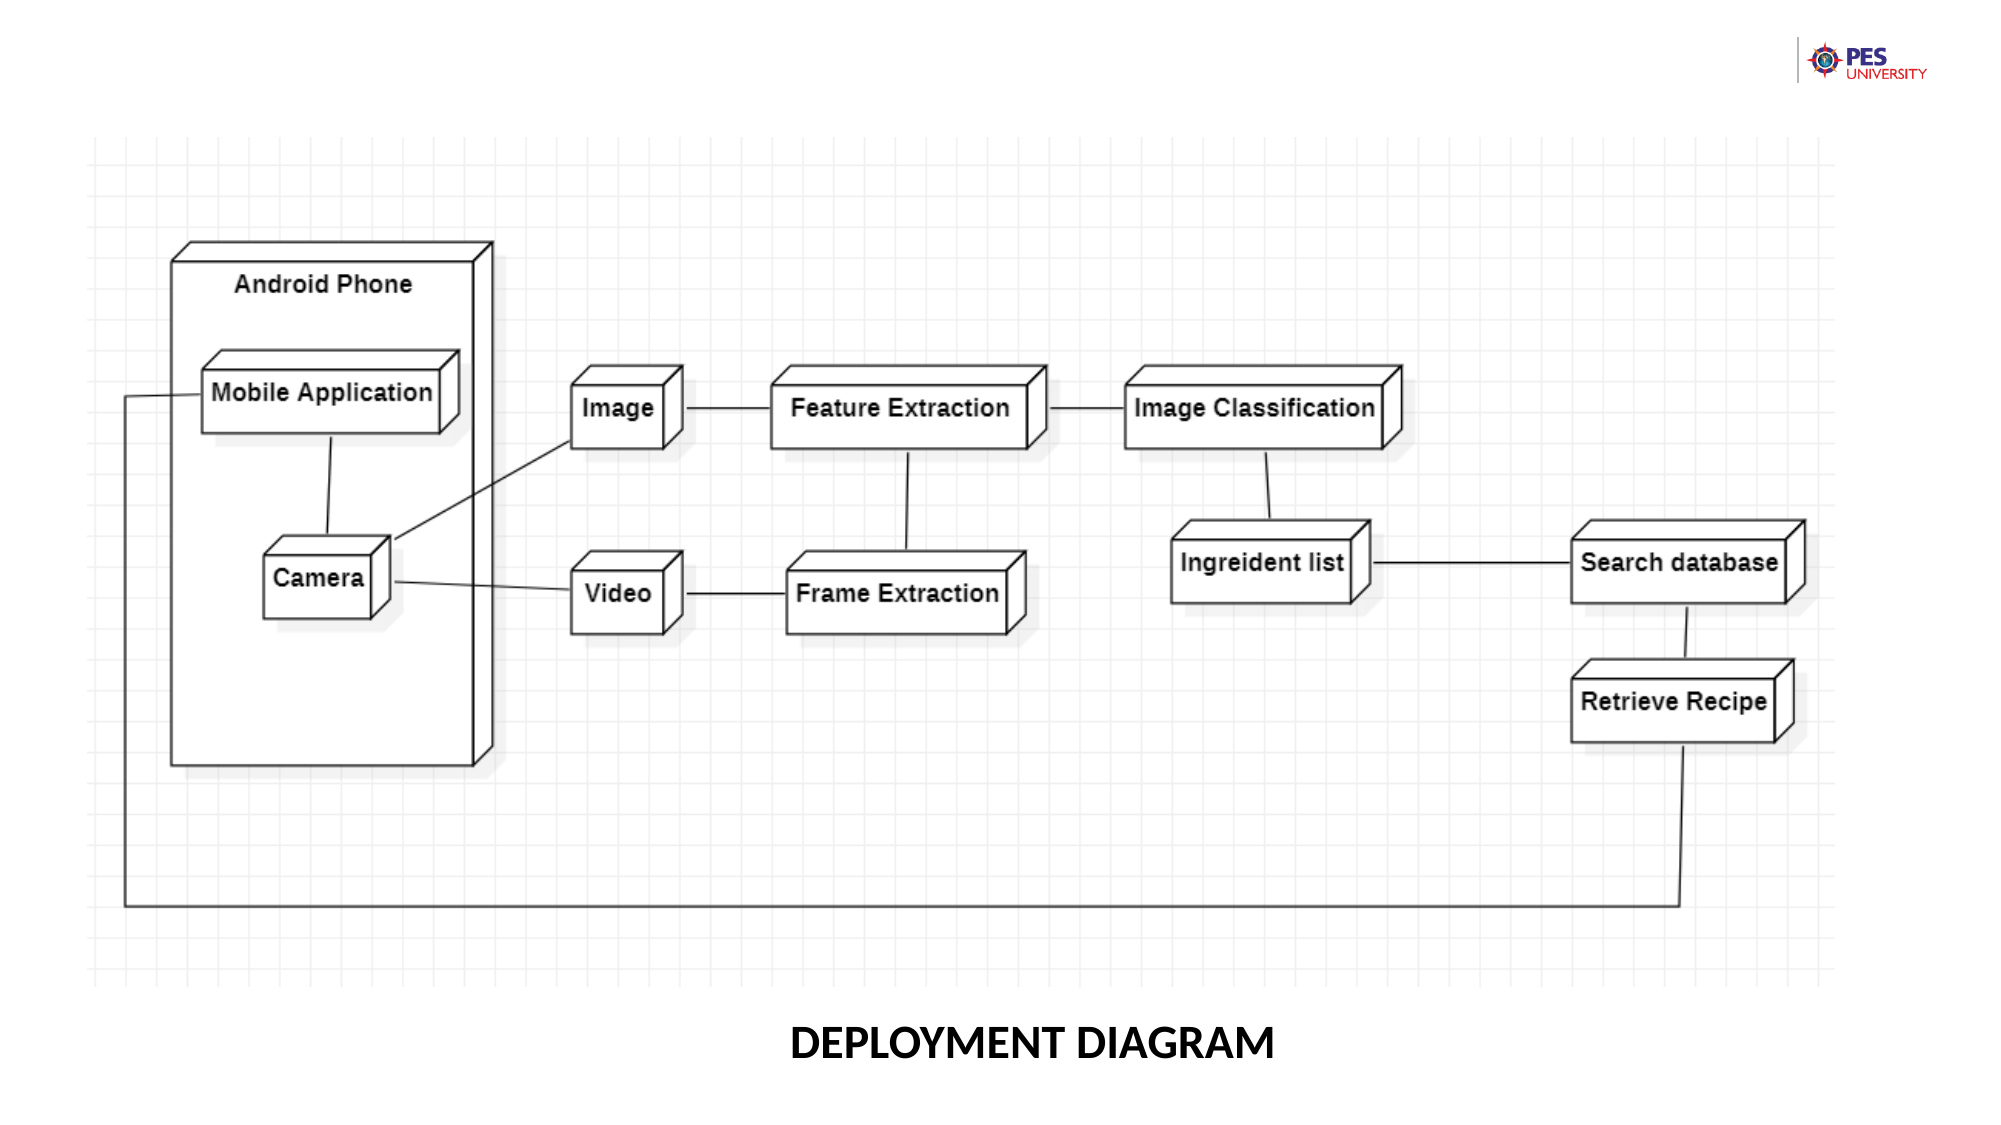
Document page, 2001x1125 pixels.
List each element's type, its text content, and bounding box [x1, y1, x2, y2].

picture [87, 137, 1835, 988]
text_box DEPLOYMENT DIAGRAM [764, 999, 1343, 1083]
picture [1806, 41, 1927, 79]
